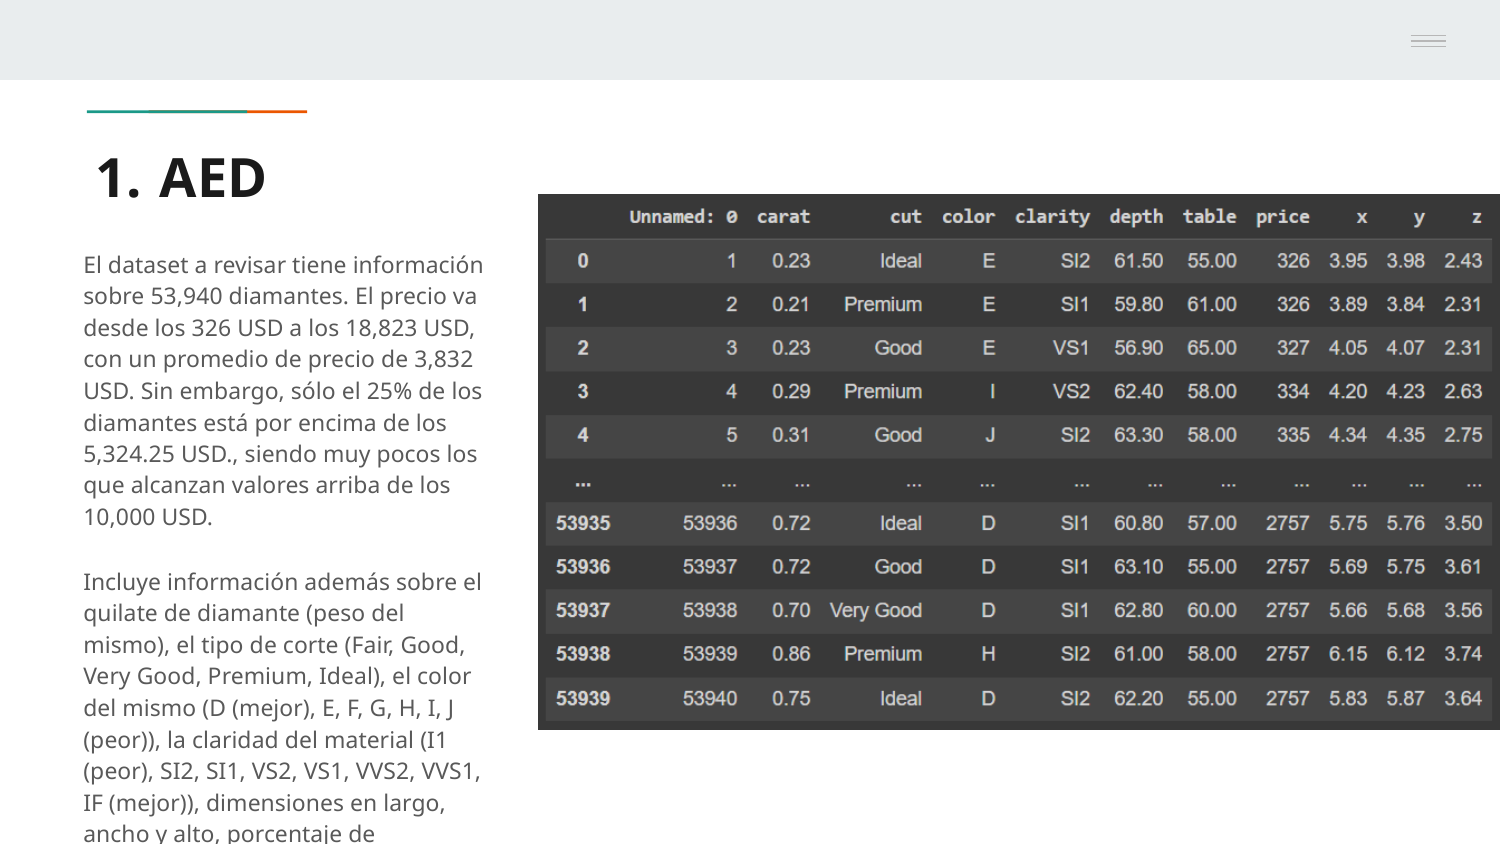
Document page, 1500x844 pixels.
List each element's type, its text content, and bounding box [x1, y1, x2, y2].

list El dataset a revisar tiene información sobre 53,940 diamantes. El precio va desde los 326 USD a los 18,823 USD, con un promedio de precio de 3,832 USD. Sin embargo, sólo el 25% de los diamantes está por encima de los 5,324.25 USD., siendo muy pocos los que alcanzan valores arriba de los 10,000 USD. Incluye información además sobre el quilate de diamante (peso del mismo), el tipo de corte (Fair, Good, Very Good, Premium, Ideal), el color del mismo (D (mejor), E, F, G, H, I, J (peor)), la claridad del material (I1 (peor), SI2, SI1, VS2, VS1, VVS2, VVS1, IF (mejor)), dimensiones en largo, ancho y alto, porcentaje de profundidad, y tamaño de la mesa. [68, 231, 507, 494]
picture [538, 194, 1500, 730]
title AED [69, 128, 612, 356]
